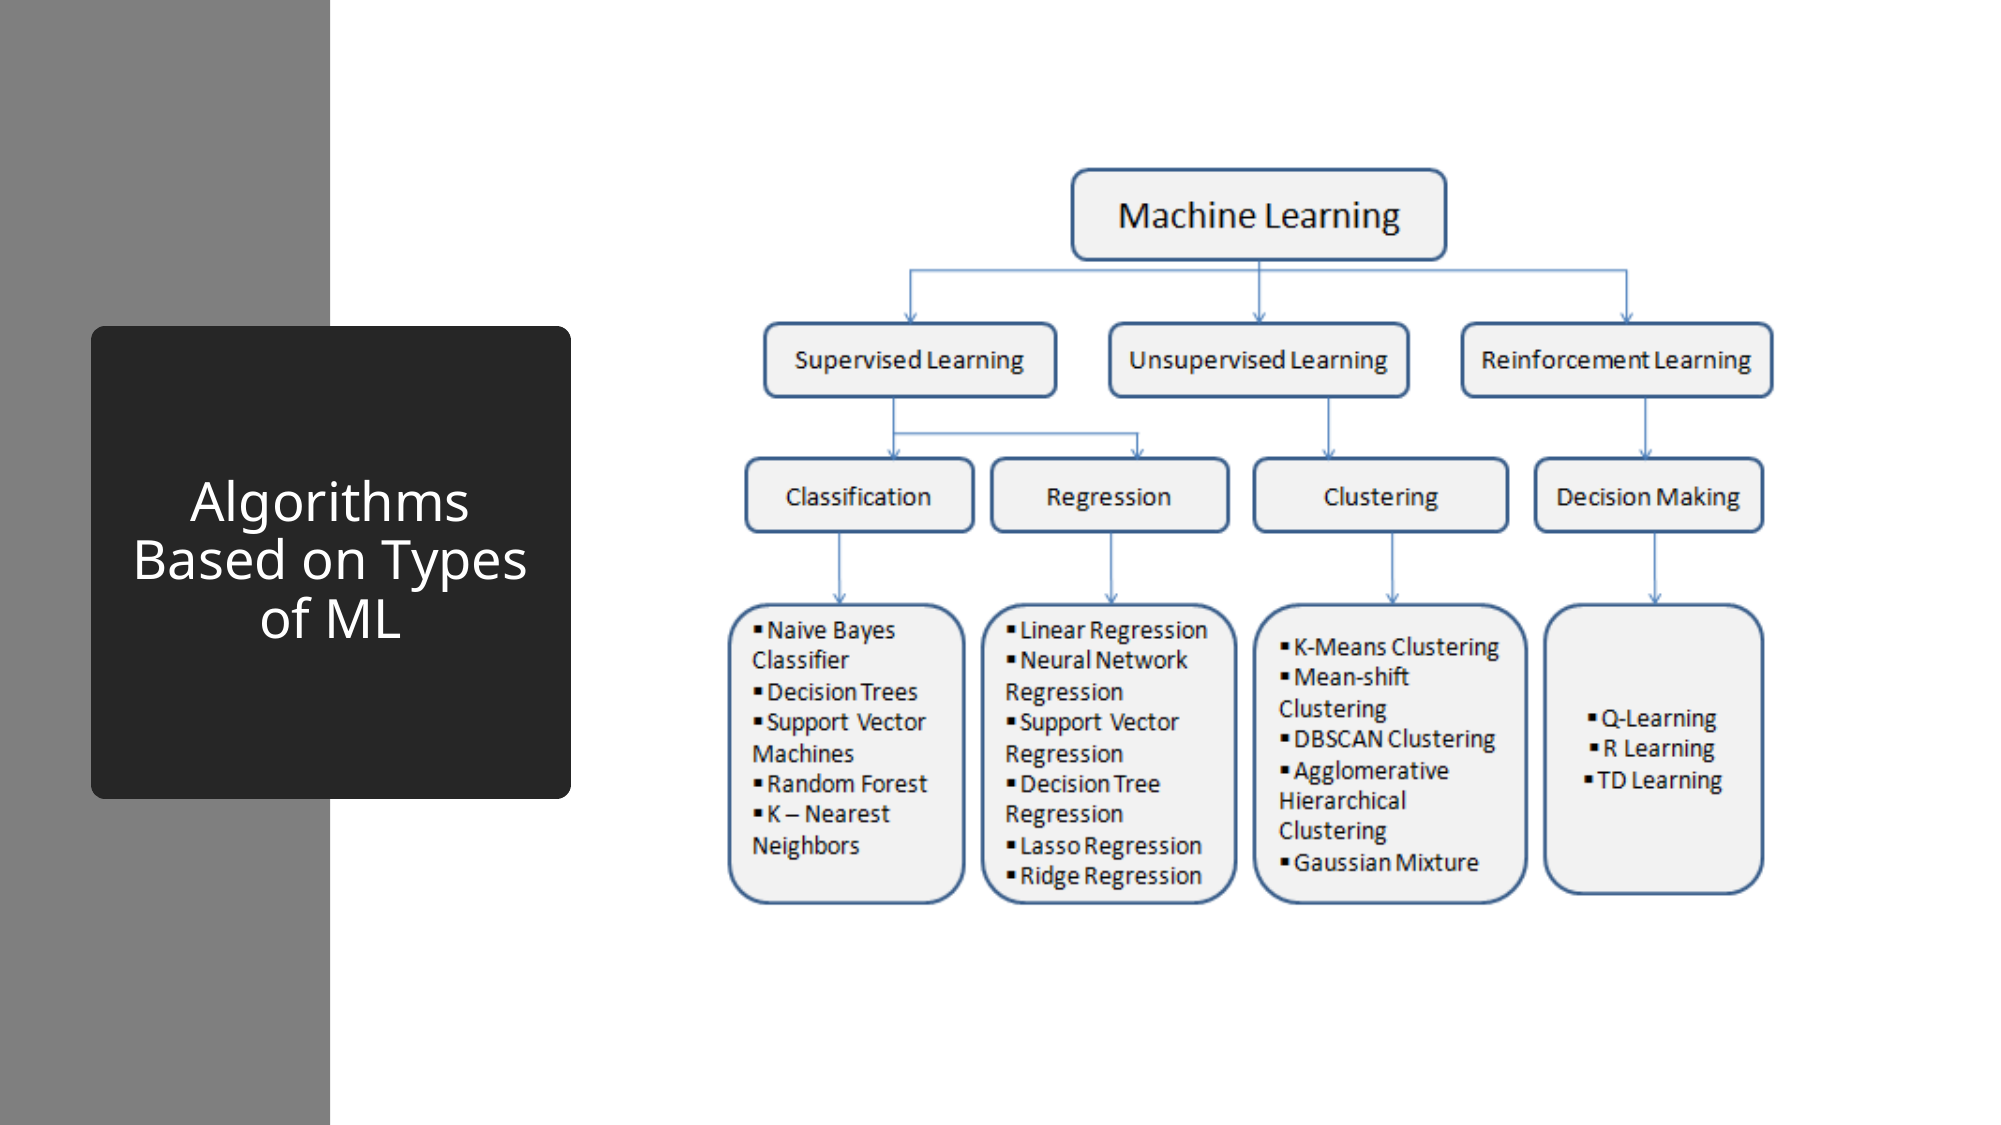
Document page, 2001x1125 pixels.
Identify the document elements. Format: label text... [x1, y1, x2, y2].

text_box [331, 0, 2000, 1125]
title Algorithms Based on Types of ML [105, 340, 557, 785]
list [713, 157, 1791, 967]
text_box [0, 0, 331, 1125]
